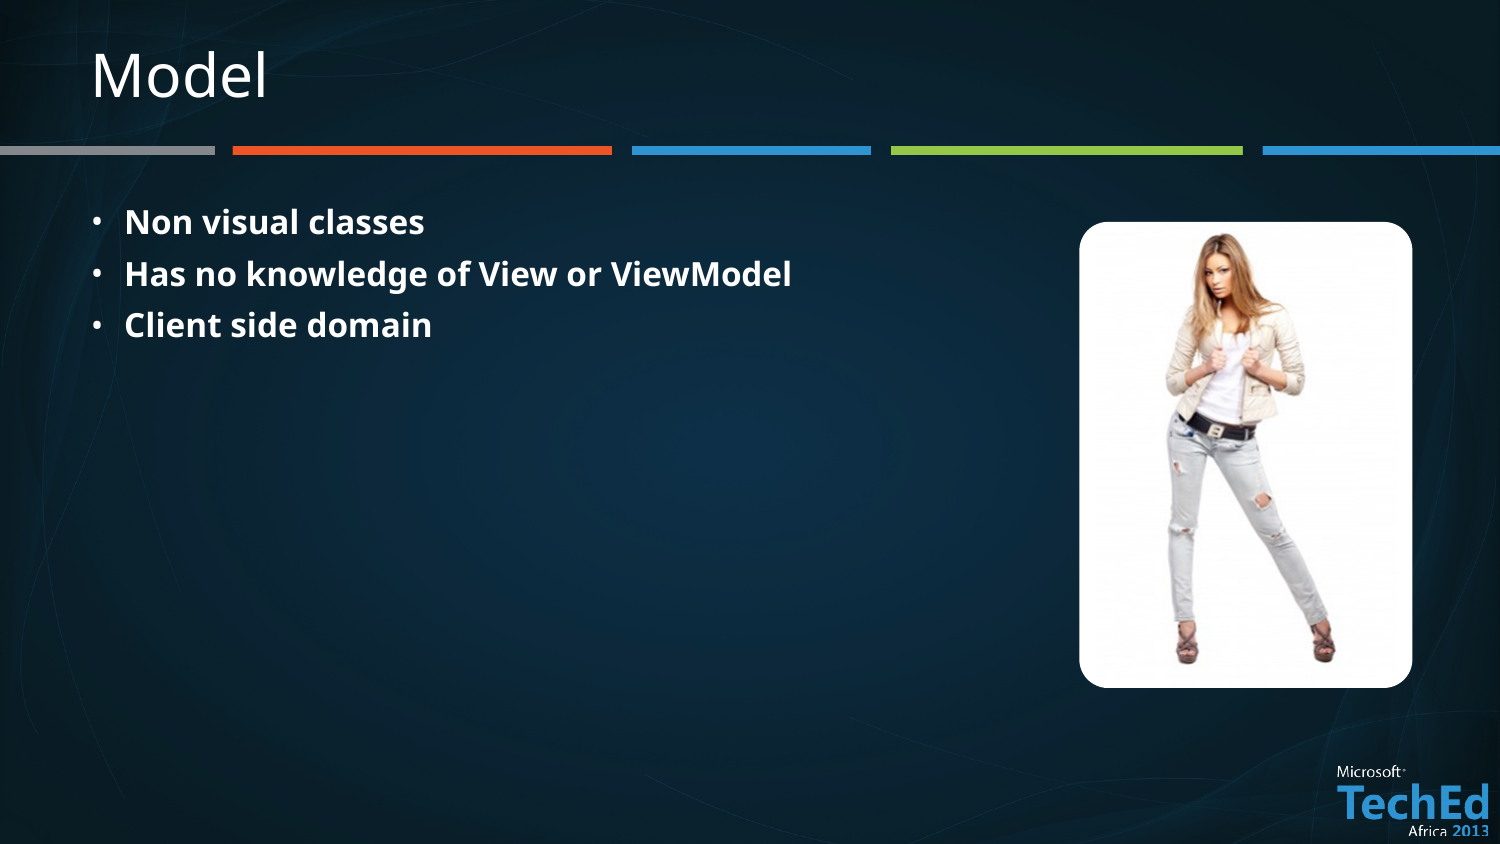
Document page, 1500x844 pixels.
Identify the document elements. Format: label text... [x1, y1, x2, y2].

picture [0, 0, 1500, 844]
title Model [75, 33, 1425, 122]
list Non visual classes Has no knowledge of View or ViewModel Client side domain [75, 196, 1050, 810]
